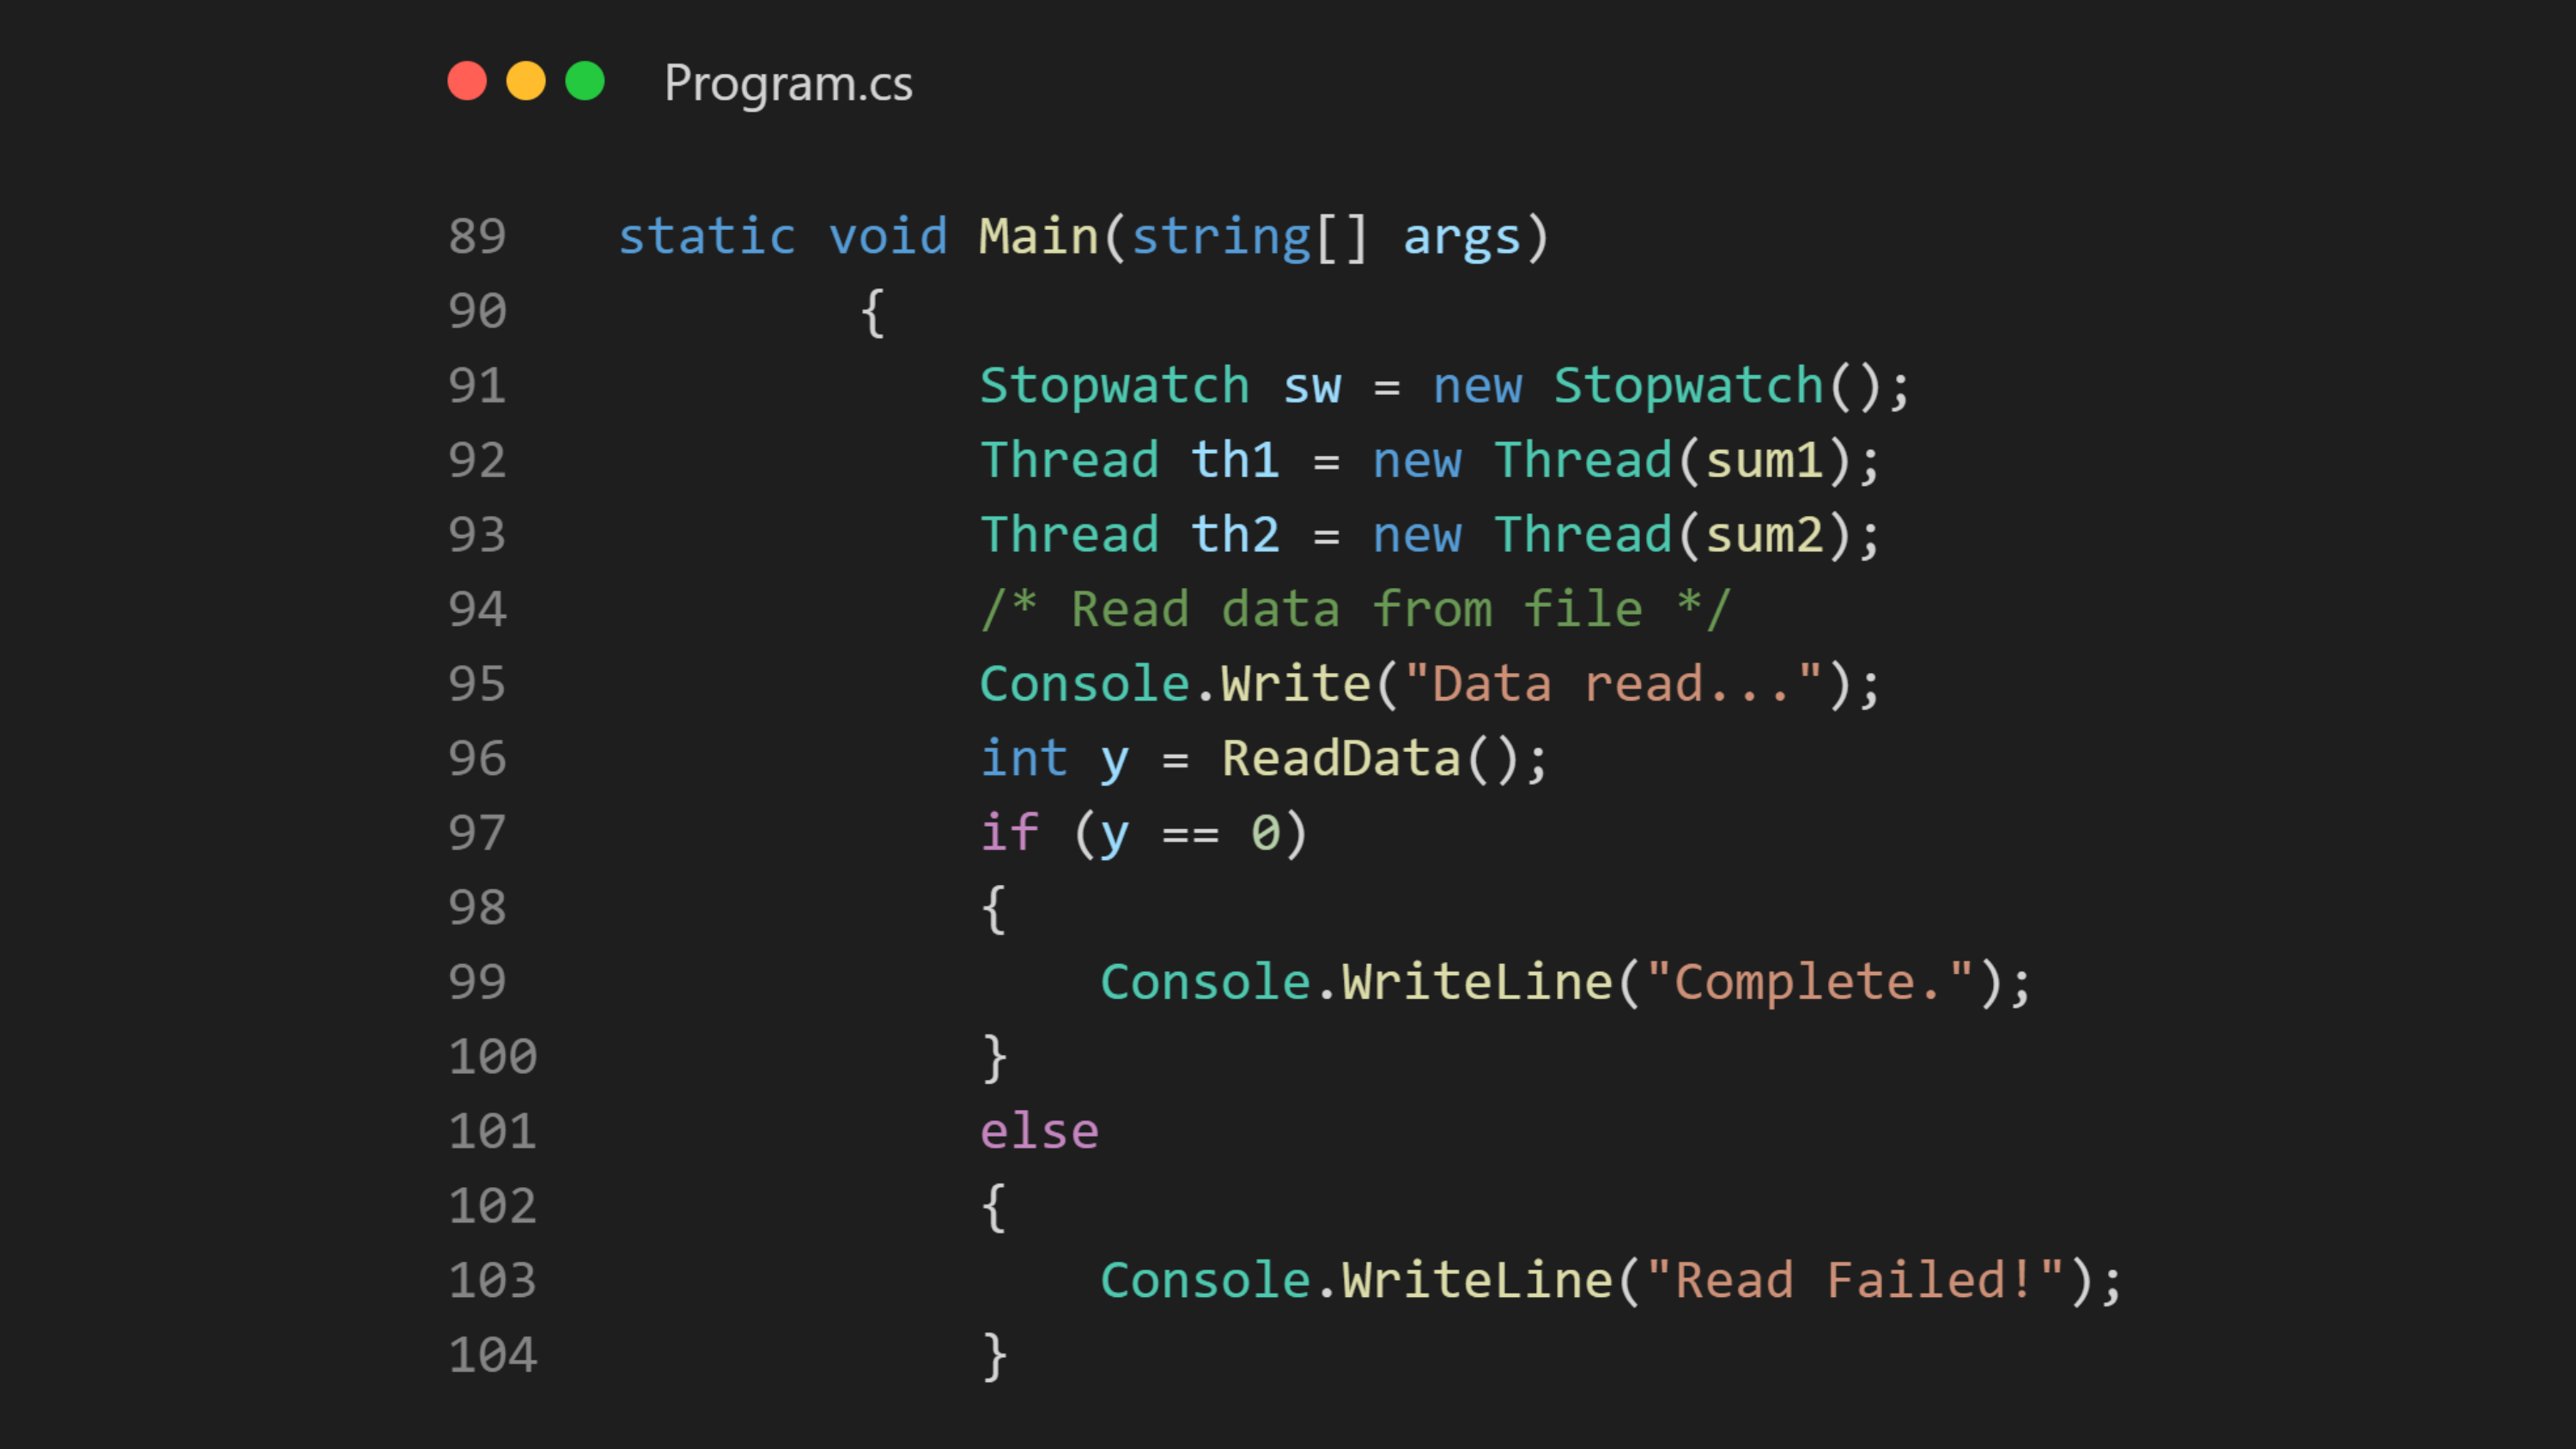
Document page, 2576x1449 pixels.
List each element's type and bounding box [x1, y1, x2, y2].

picture [412, 0, 2164, 1449]
